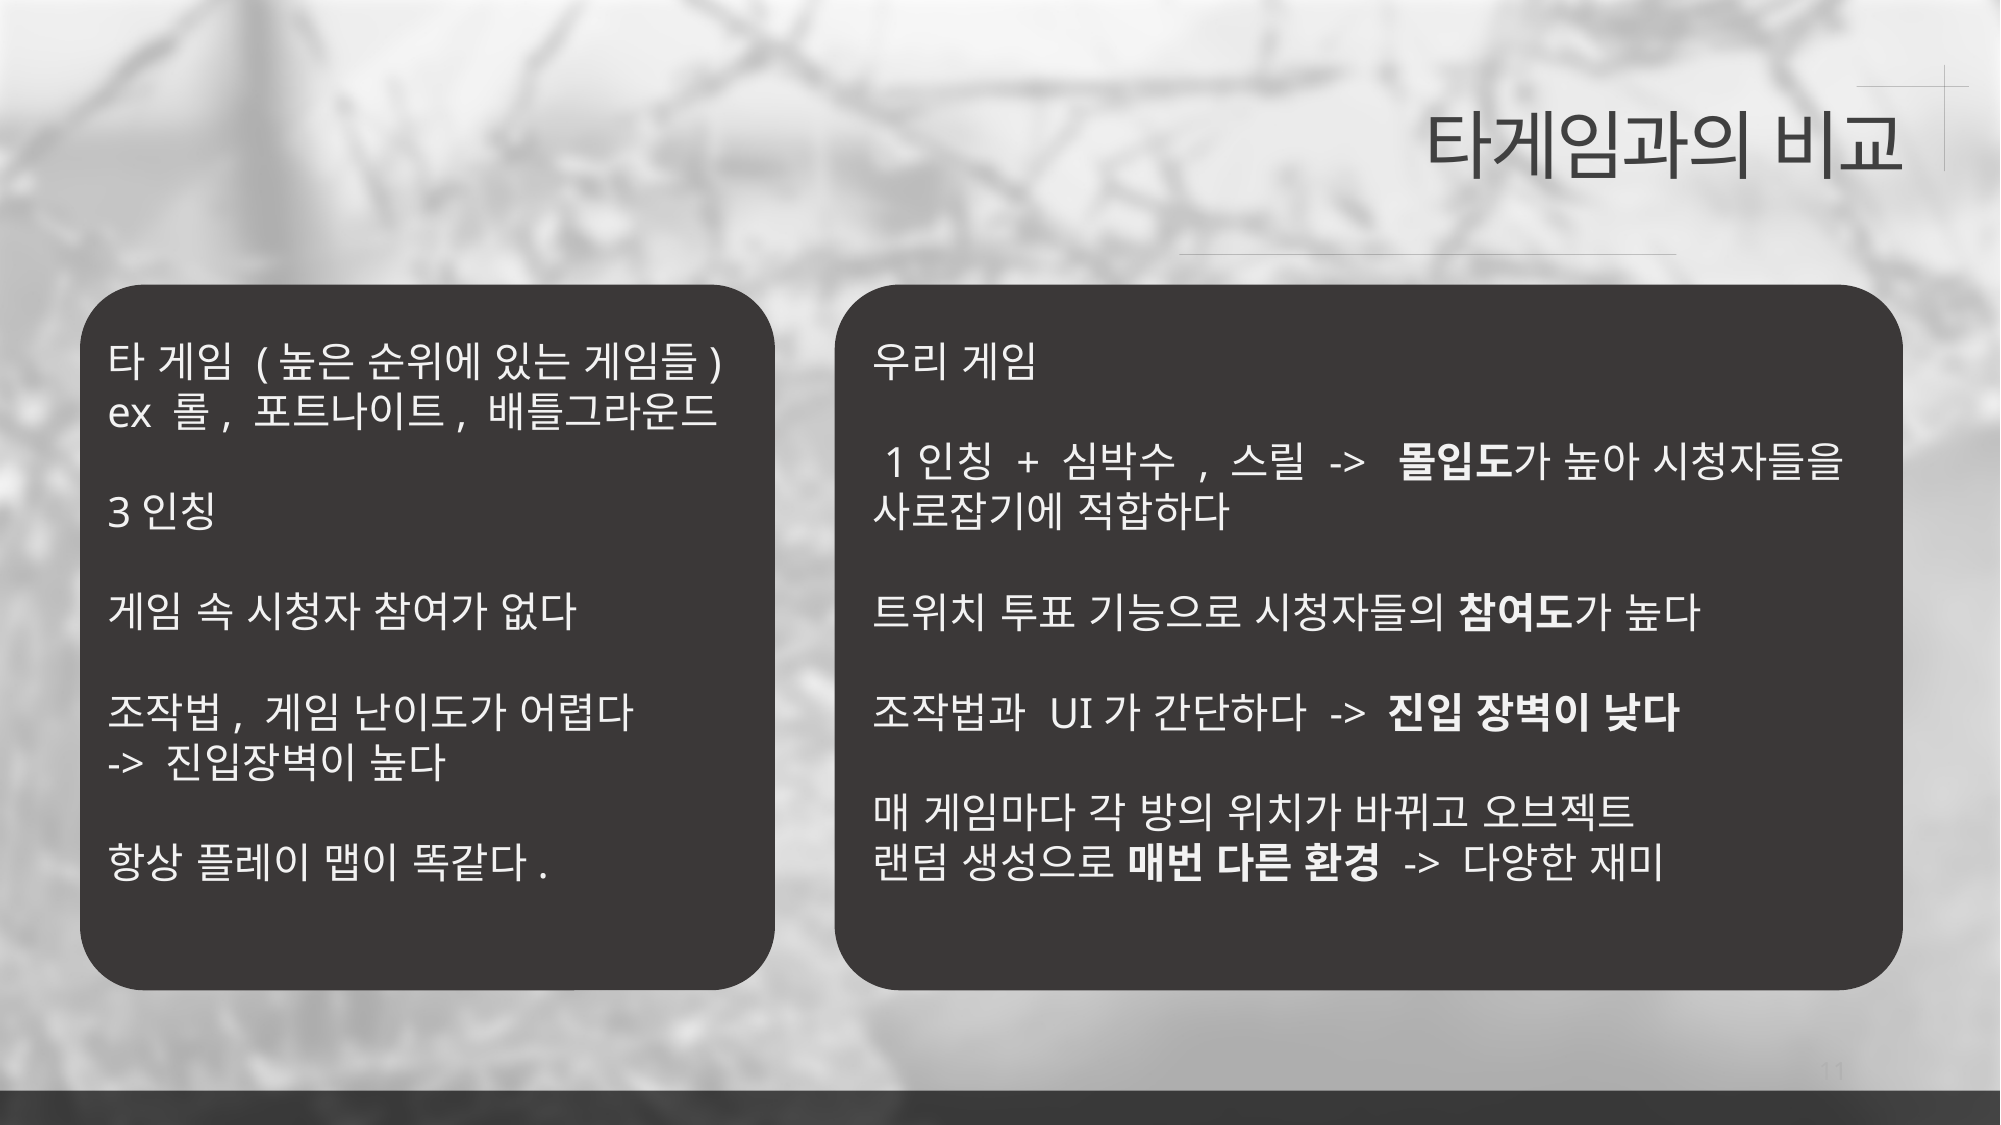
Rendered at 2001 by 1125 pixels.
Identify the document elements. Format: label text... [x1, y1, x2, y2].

picture [0, 0, 2000, 1125]
text_box 타게임과의 비교 [1409, 91, 1922, 196]
text_box 타 게임 (높은 순위에 있는 게임들) ex 롤, 포트나이트, 배틀그라운드 3인칭 게임 속 시청자 참여가 없다 조작법, 게임 난이도가 어렵다 -> 진입장벽이 높다 항상 플레이 맵이 똑같다. [92, 328, 753, 984]
text_box [833, 283, 1905, 992]
text_box [78, 283, 776, 976]
slide_number 11 [1412, 1042, 1863, 1103]
text_box 우리 게임 1인칭 + 심박수 , 스릴 -> 몰입도가 높아 시청자들을 사로잡기에 적합하다 트위치 투표 기능으로 시청자들의 참여도가 높다 조작법과 UI가 간단하다 -> 진입 장벽이 낮다 매 게임마다 각 방의 위치가 바뀌고 오브젝트 랜덤 생성으로 매번 다른 환경 -> 다양한 재미 [858, 328, 1880, 894]
text_box [114, 984, 741, 992]
